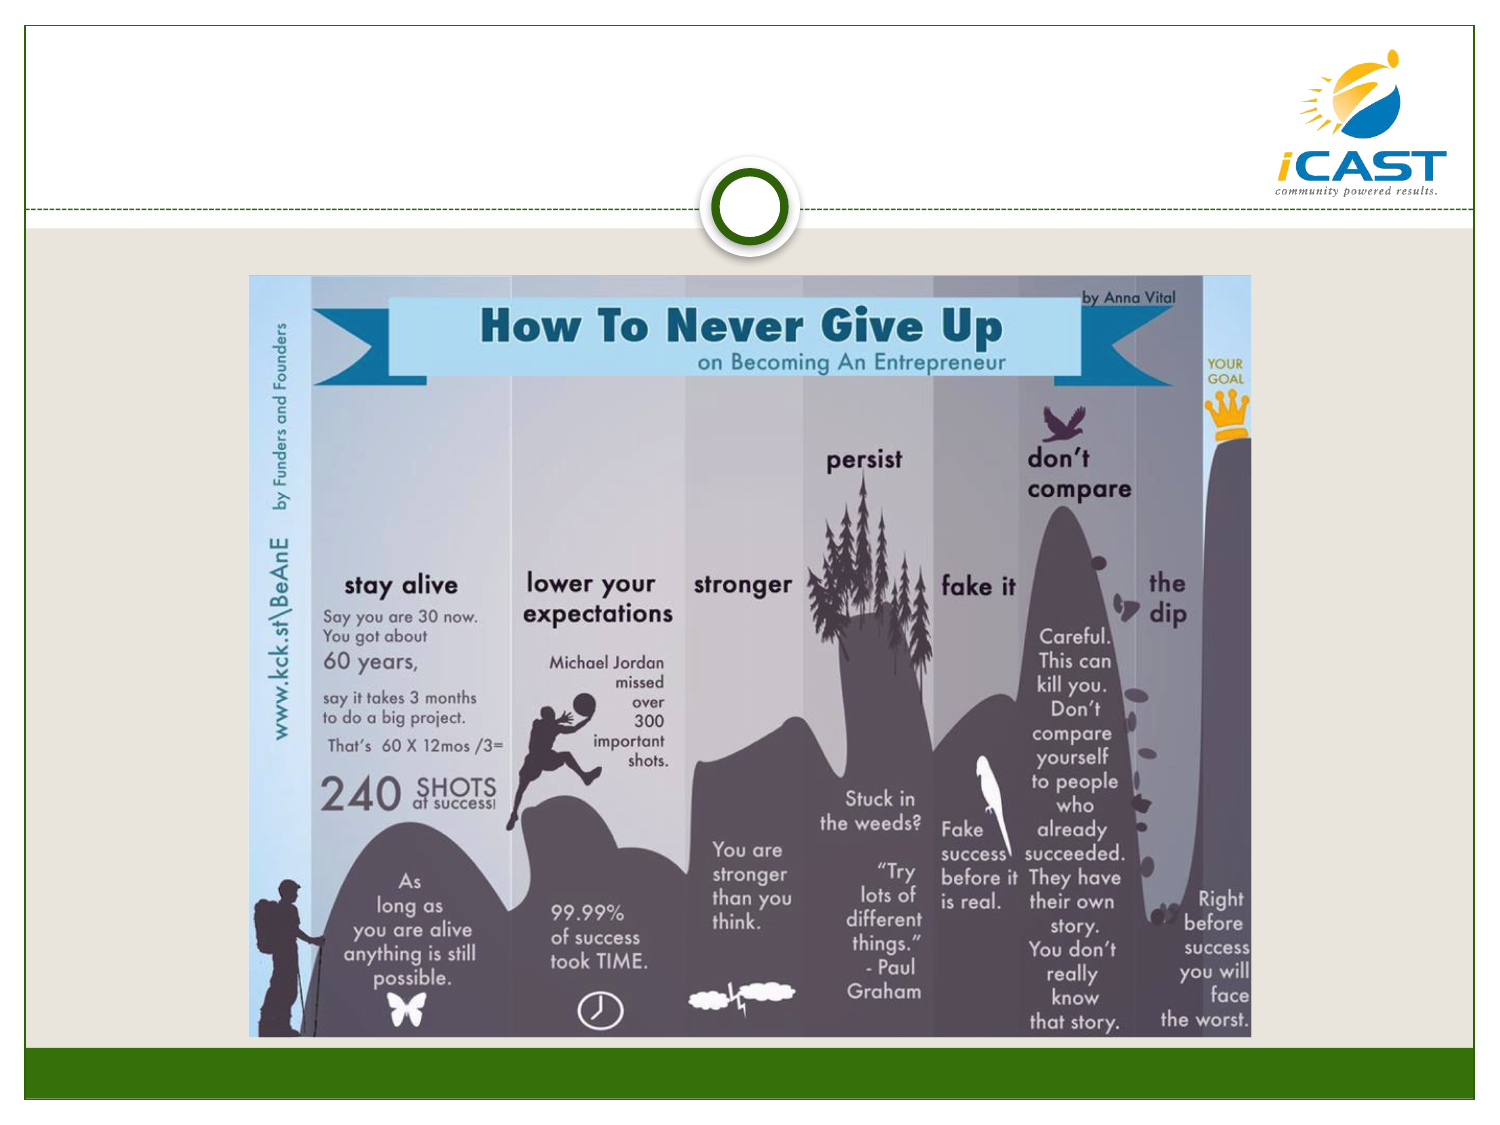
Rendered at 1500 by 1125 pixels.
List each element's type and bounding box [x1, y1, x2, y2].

picture [1274, 49, 1449, 201]
list [74, 275, 1426, 1038]
